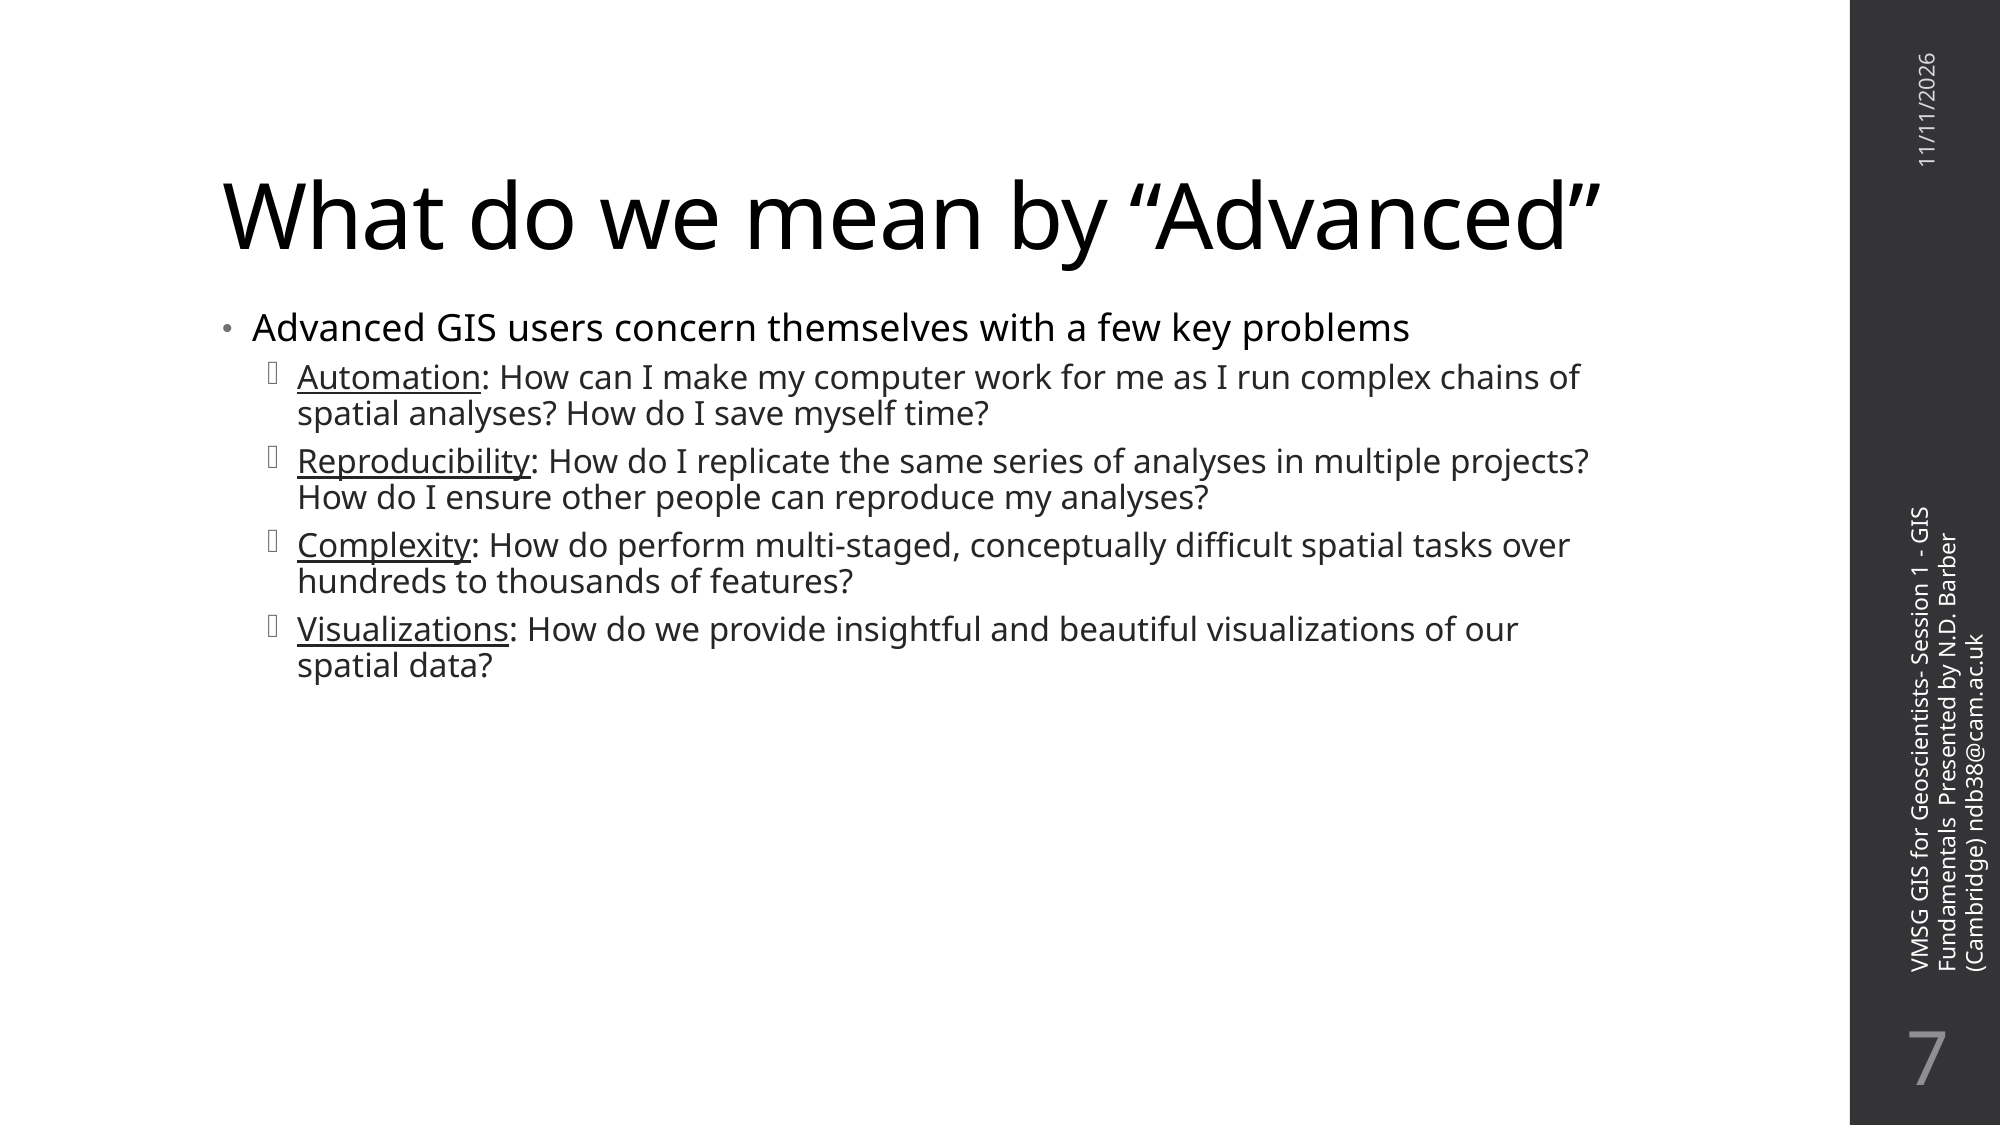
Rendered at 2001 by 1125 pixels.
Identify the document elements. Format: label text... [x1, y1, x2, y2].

footer VMSG GIS for Geoscientists- Session 1 - GIS Fundamentals Presented by N.D. Barber (Cambridge) ndb38@cam.ac.uk [1897, 400, 1958, 988]
title What do we mean by “Advanced” [206, 60, 1797, 278]
slide_number 6 [1852, 1012, 2000, 1110]
list Advanced GIS users concern themselves with a few key problems Automation: How can I make my computer work for me as I run complex chains of spatial analyses? How do I save myself time? Reproducibility: How do I replicate the same series of analyses in multiple projects? How do I ensure other people can reproduce my analyses? Complexity: How do perform multi-staged, conceptually difficult spatial tasks over hundreds to thousands of features? Visualizations: How do we provide insightful and beautiful visualizations of our spatial data? [206, 299, 1617, 1014]
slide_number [1897, 37, 1958, 351]
